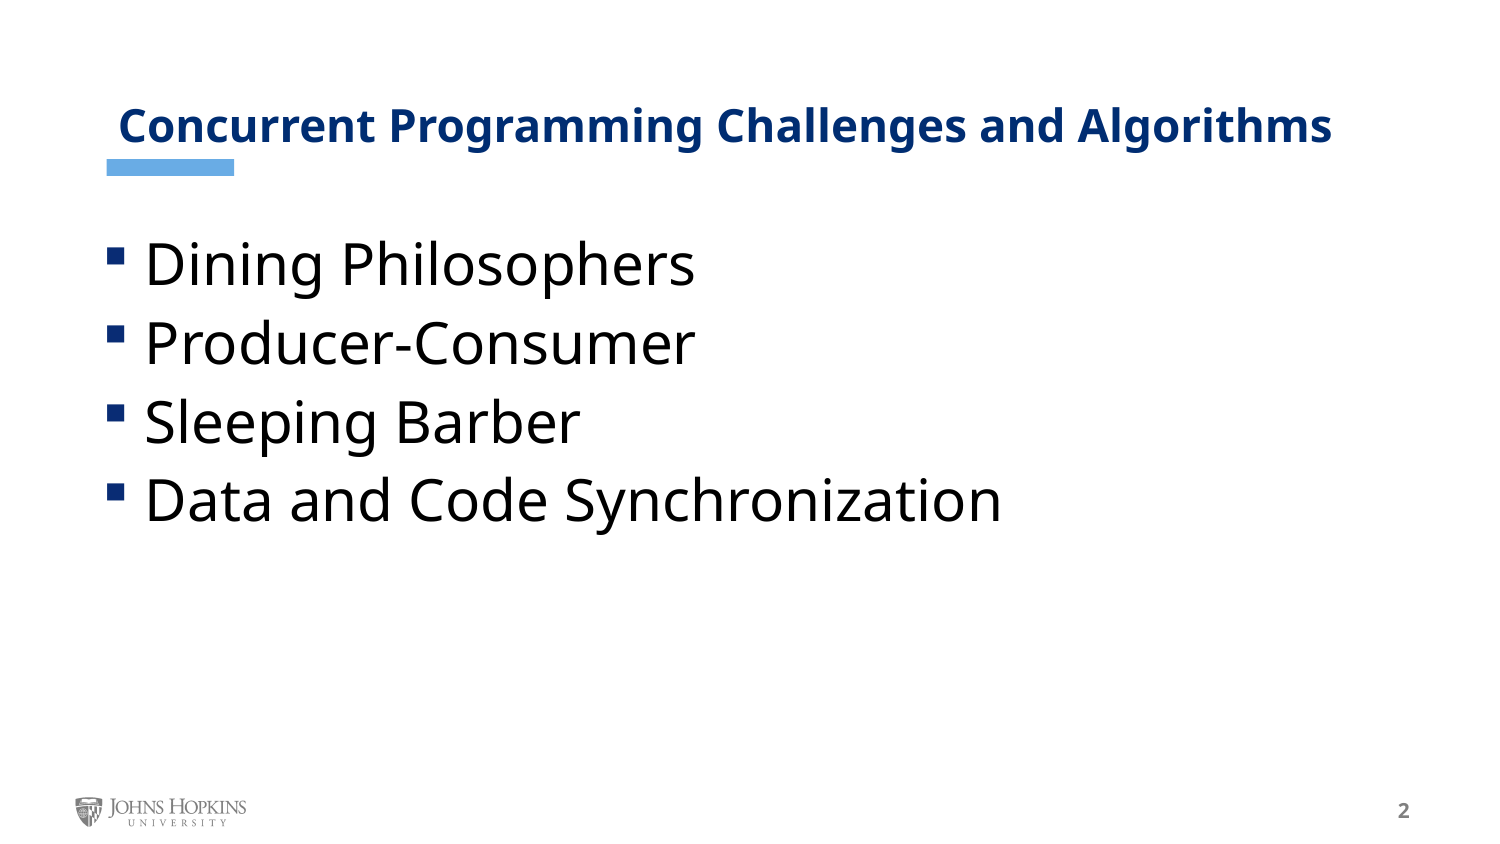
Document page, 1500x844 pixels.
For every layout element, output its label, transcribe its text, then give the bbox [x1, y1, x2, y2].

title Concurrent Programming Challenges and Algorithms [103, 95, 1397, 160]
list Dining Philosophers Producer-Consumer Sleeping Barber Data and Code Synchronization [87, 228, 1414, 733]
